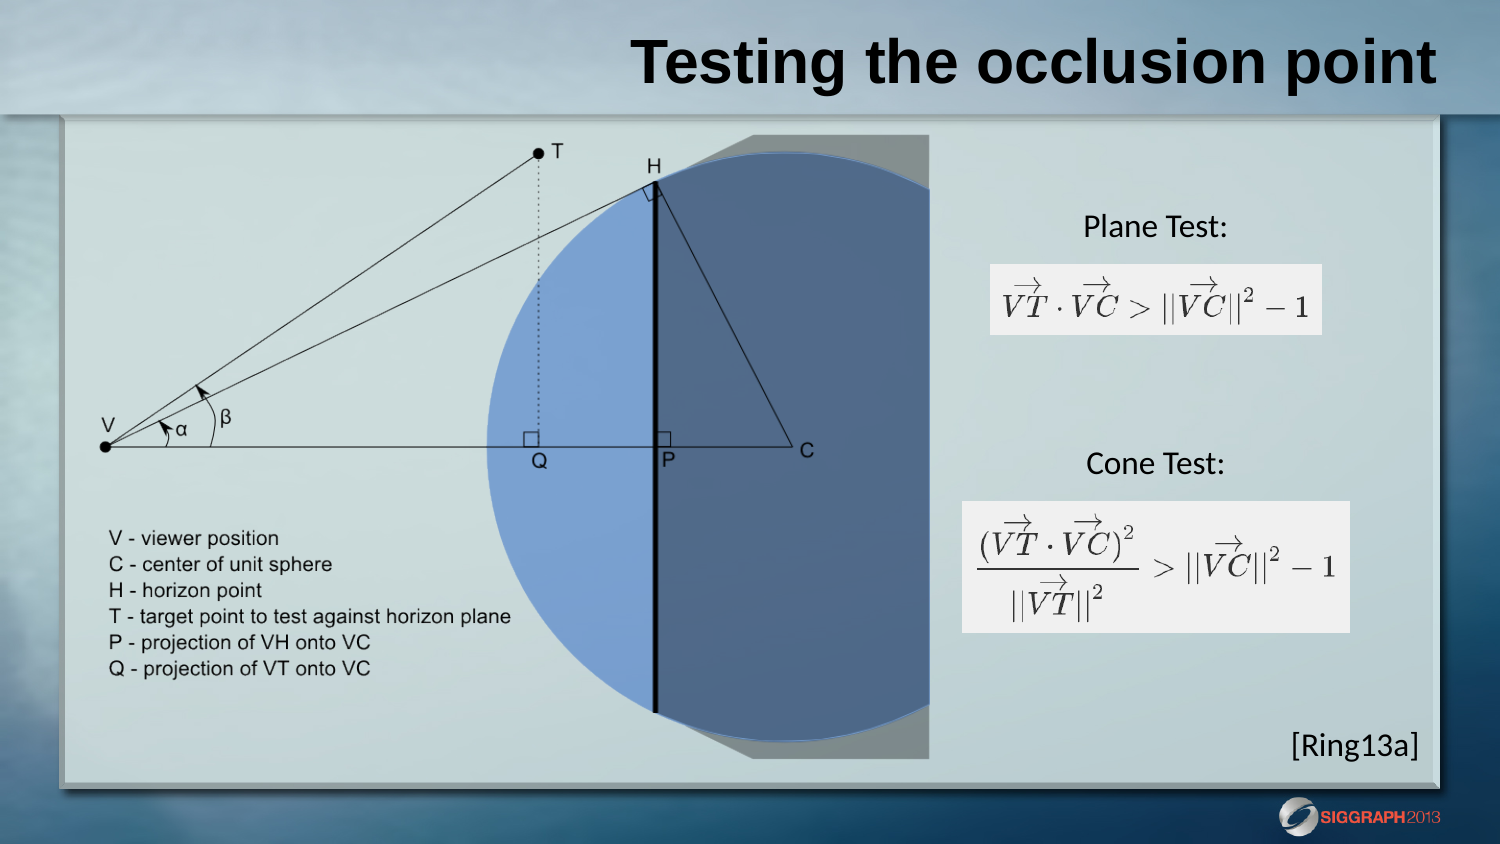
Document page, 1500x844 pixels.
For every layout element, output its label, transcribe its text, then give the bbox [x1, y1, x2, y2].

picture [0, 0, 1500, 844]
text_box Plane Test: [1068, 196, 1244, 252]
text_box [Ring13a] [1276, 716, 1435, 771]
title Testing the occlusion point [406, 15, 1452, 102]
text_box Cone Test: [1071, 433, 1241, 489]
